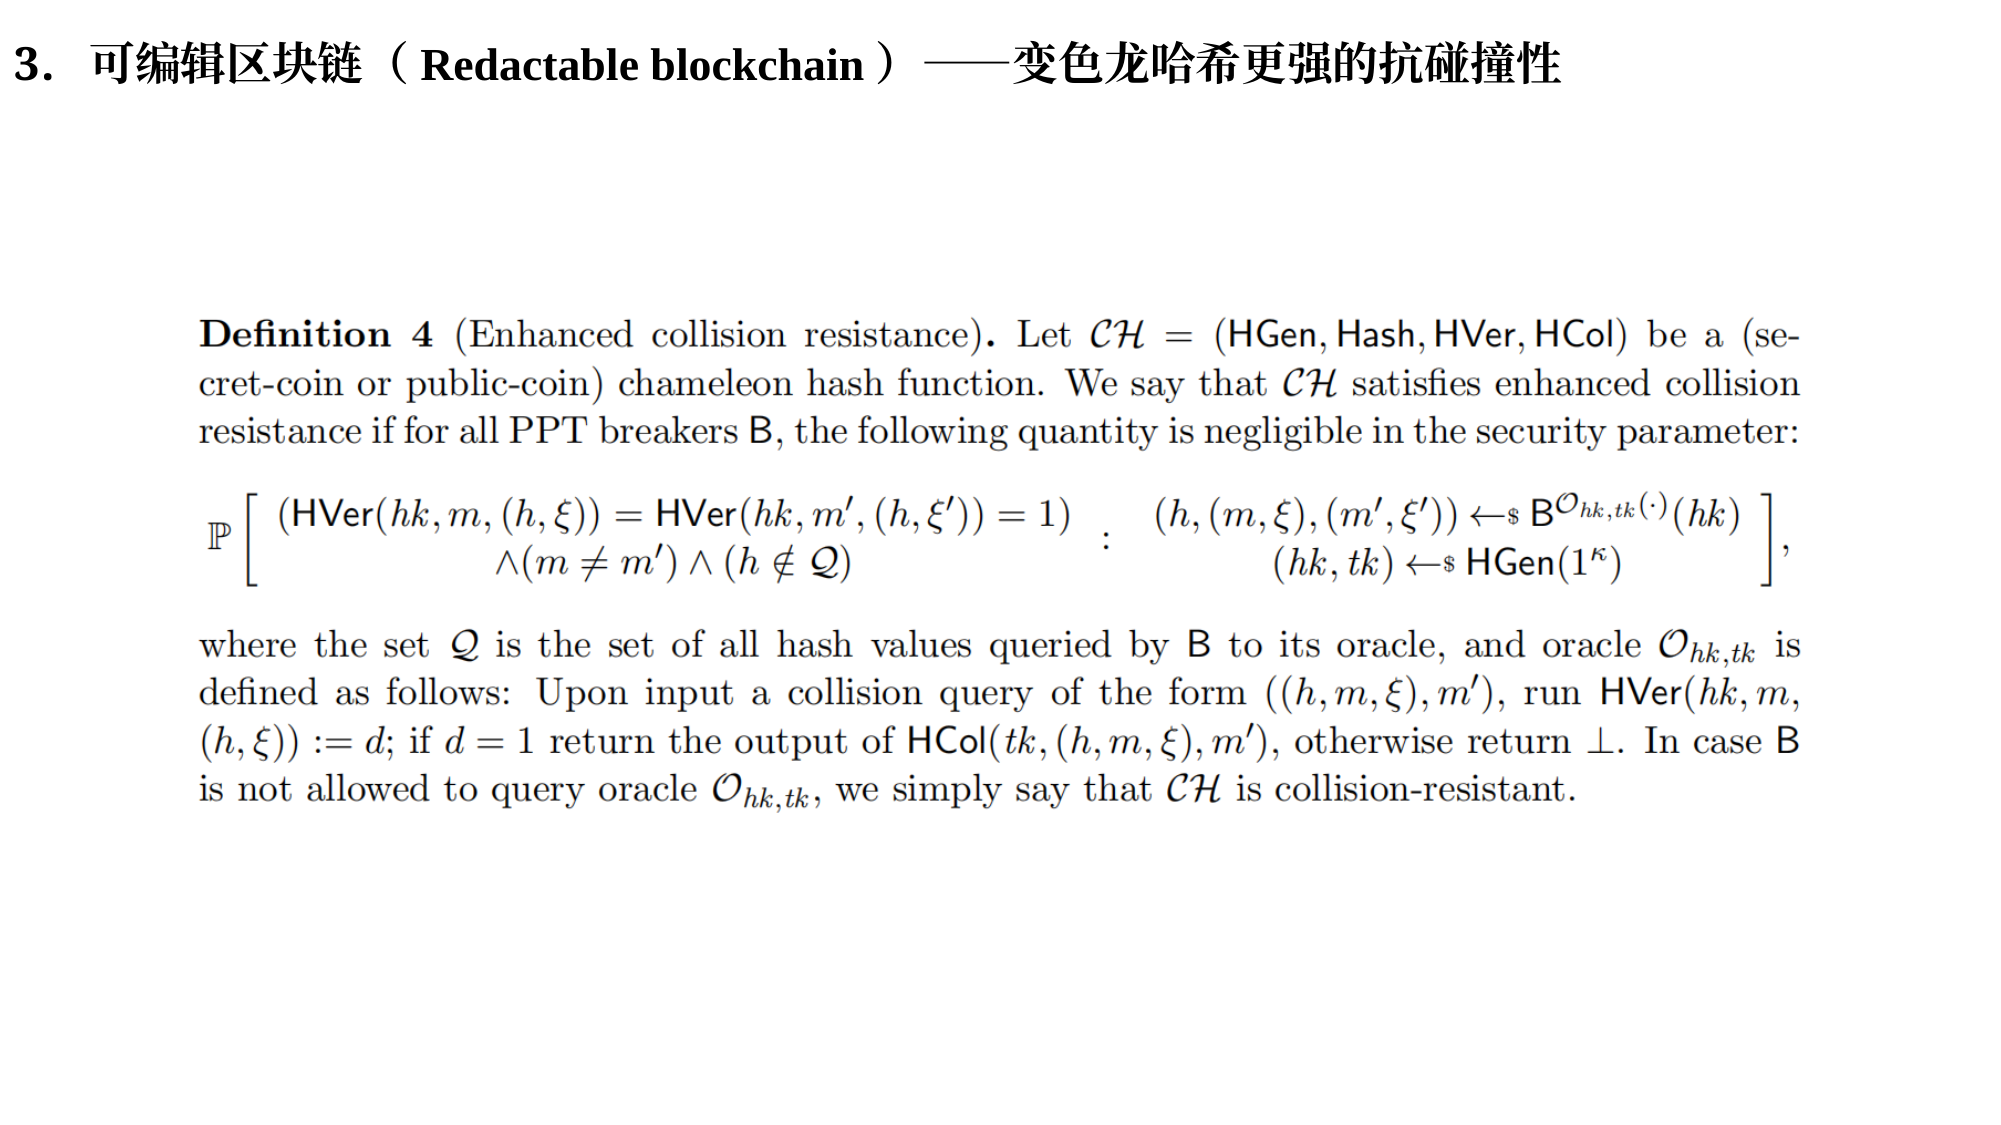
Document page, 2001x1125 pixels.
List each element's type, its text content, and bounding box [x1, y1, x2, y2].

text_box 可编辑区块链（Redactable blockchain）——变色龙哈希更强的抗碰撞性 [0, 0, 2000, 98]
picture [192, 300, 1808, 825]
